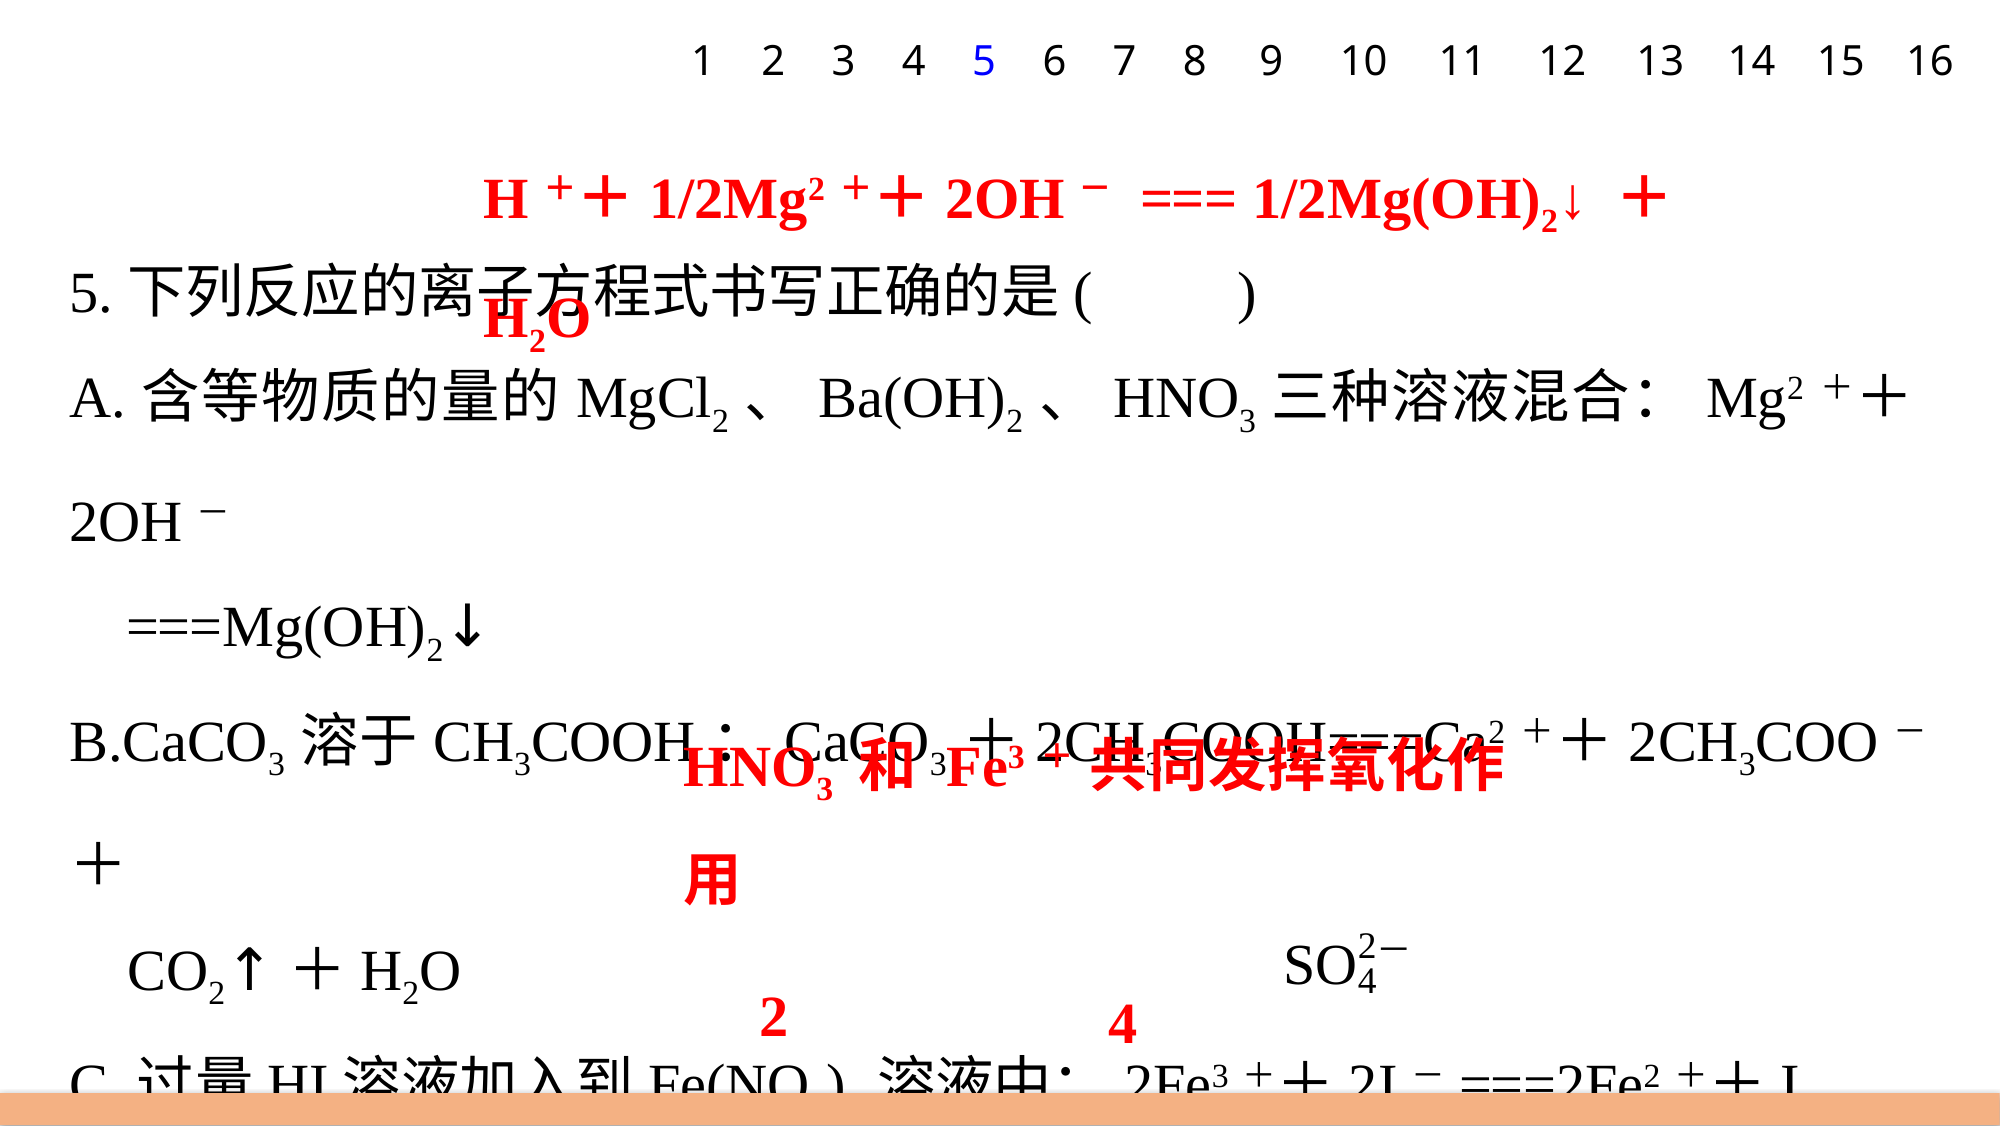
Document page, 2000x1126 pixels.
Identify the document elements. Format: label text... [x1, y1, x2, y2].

text_box 16 [1890, 11, 1969, 106]
text_box [0, 1092, 2000, 1126]
text_box H＋＋1/2Mg2＋＋2OH－ === 1/2Mg(OH)2↓ ＋H2O [469, 112, 1699, 247]
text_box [1283, 916, 1461, 1039]
text_box 3 [814, 11, 874, 106]
text_box 10 [1318, 11, 1409, 106]
text_box 14 [1712, 11, 1791, 106]
text_box HNO3 和 Fe3＋ 共同发挥氧化作用 [669, 680, 1520, 815]
text_box 7 [1095, 11, 1155, 106]
text_box 4 [1094, 942, 1153, 1063]
text_box 15 [1801, 11, 1880, 106]
text_box 8 [1165, 11, 1225, 106]
text_box 5 [954, 11, 1014, 106]
text_box 13 [1619, 11, 1702, 106]
text_box 5.下列反应的离子方程式书写正确的是( ) A.含等物质的量的MgCl2、Ba(OH)2、HNO3三种溶液混合：Mg2＋＋2OH－ ===Mg(OH)2↓ B.CaCO3溶于CH3COOH：CaCO3＋2CH3COOH===Ca2＋＋2CH3COO－＋ CO2↑＋H2O C.过量HI溶液加入到Fe(NO3)3溶液中：2Fe3＋＋2I－===2Fe2＋＋I2 D.SO2通入到溴水中：SO2＋H2O＋Br2===2H＋＋ ＋2Br－ [54, 202, 1943, 1091]
text_box 4 [884, 11, 944, 106]
text_box 12 [1516, 11, 1609, 106]
text_box 2 [744, 935, 804, 1056]
text_box 1 [673, 11, 733, 106]
text_box 6 [1024, 11, 1084, 106]
text_box 2 [743, 11, 804, 106]
text_box 11 [1420, 11, 1506, 106]
text_box 9 [1235, 11, 1308, 106]
